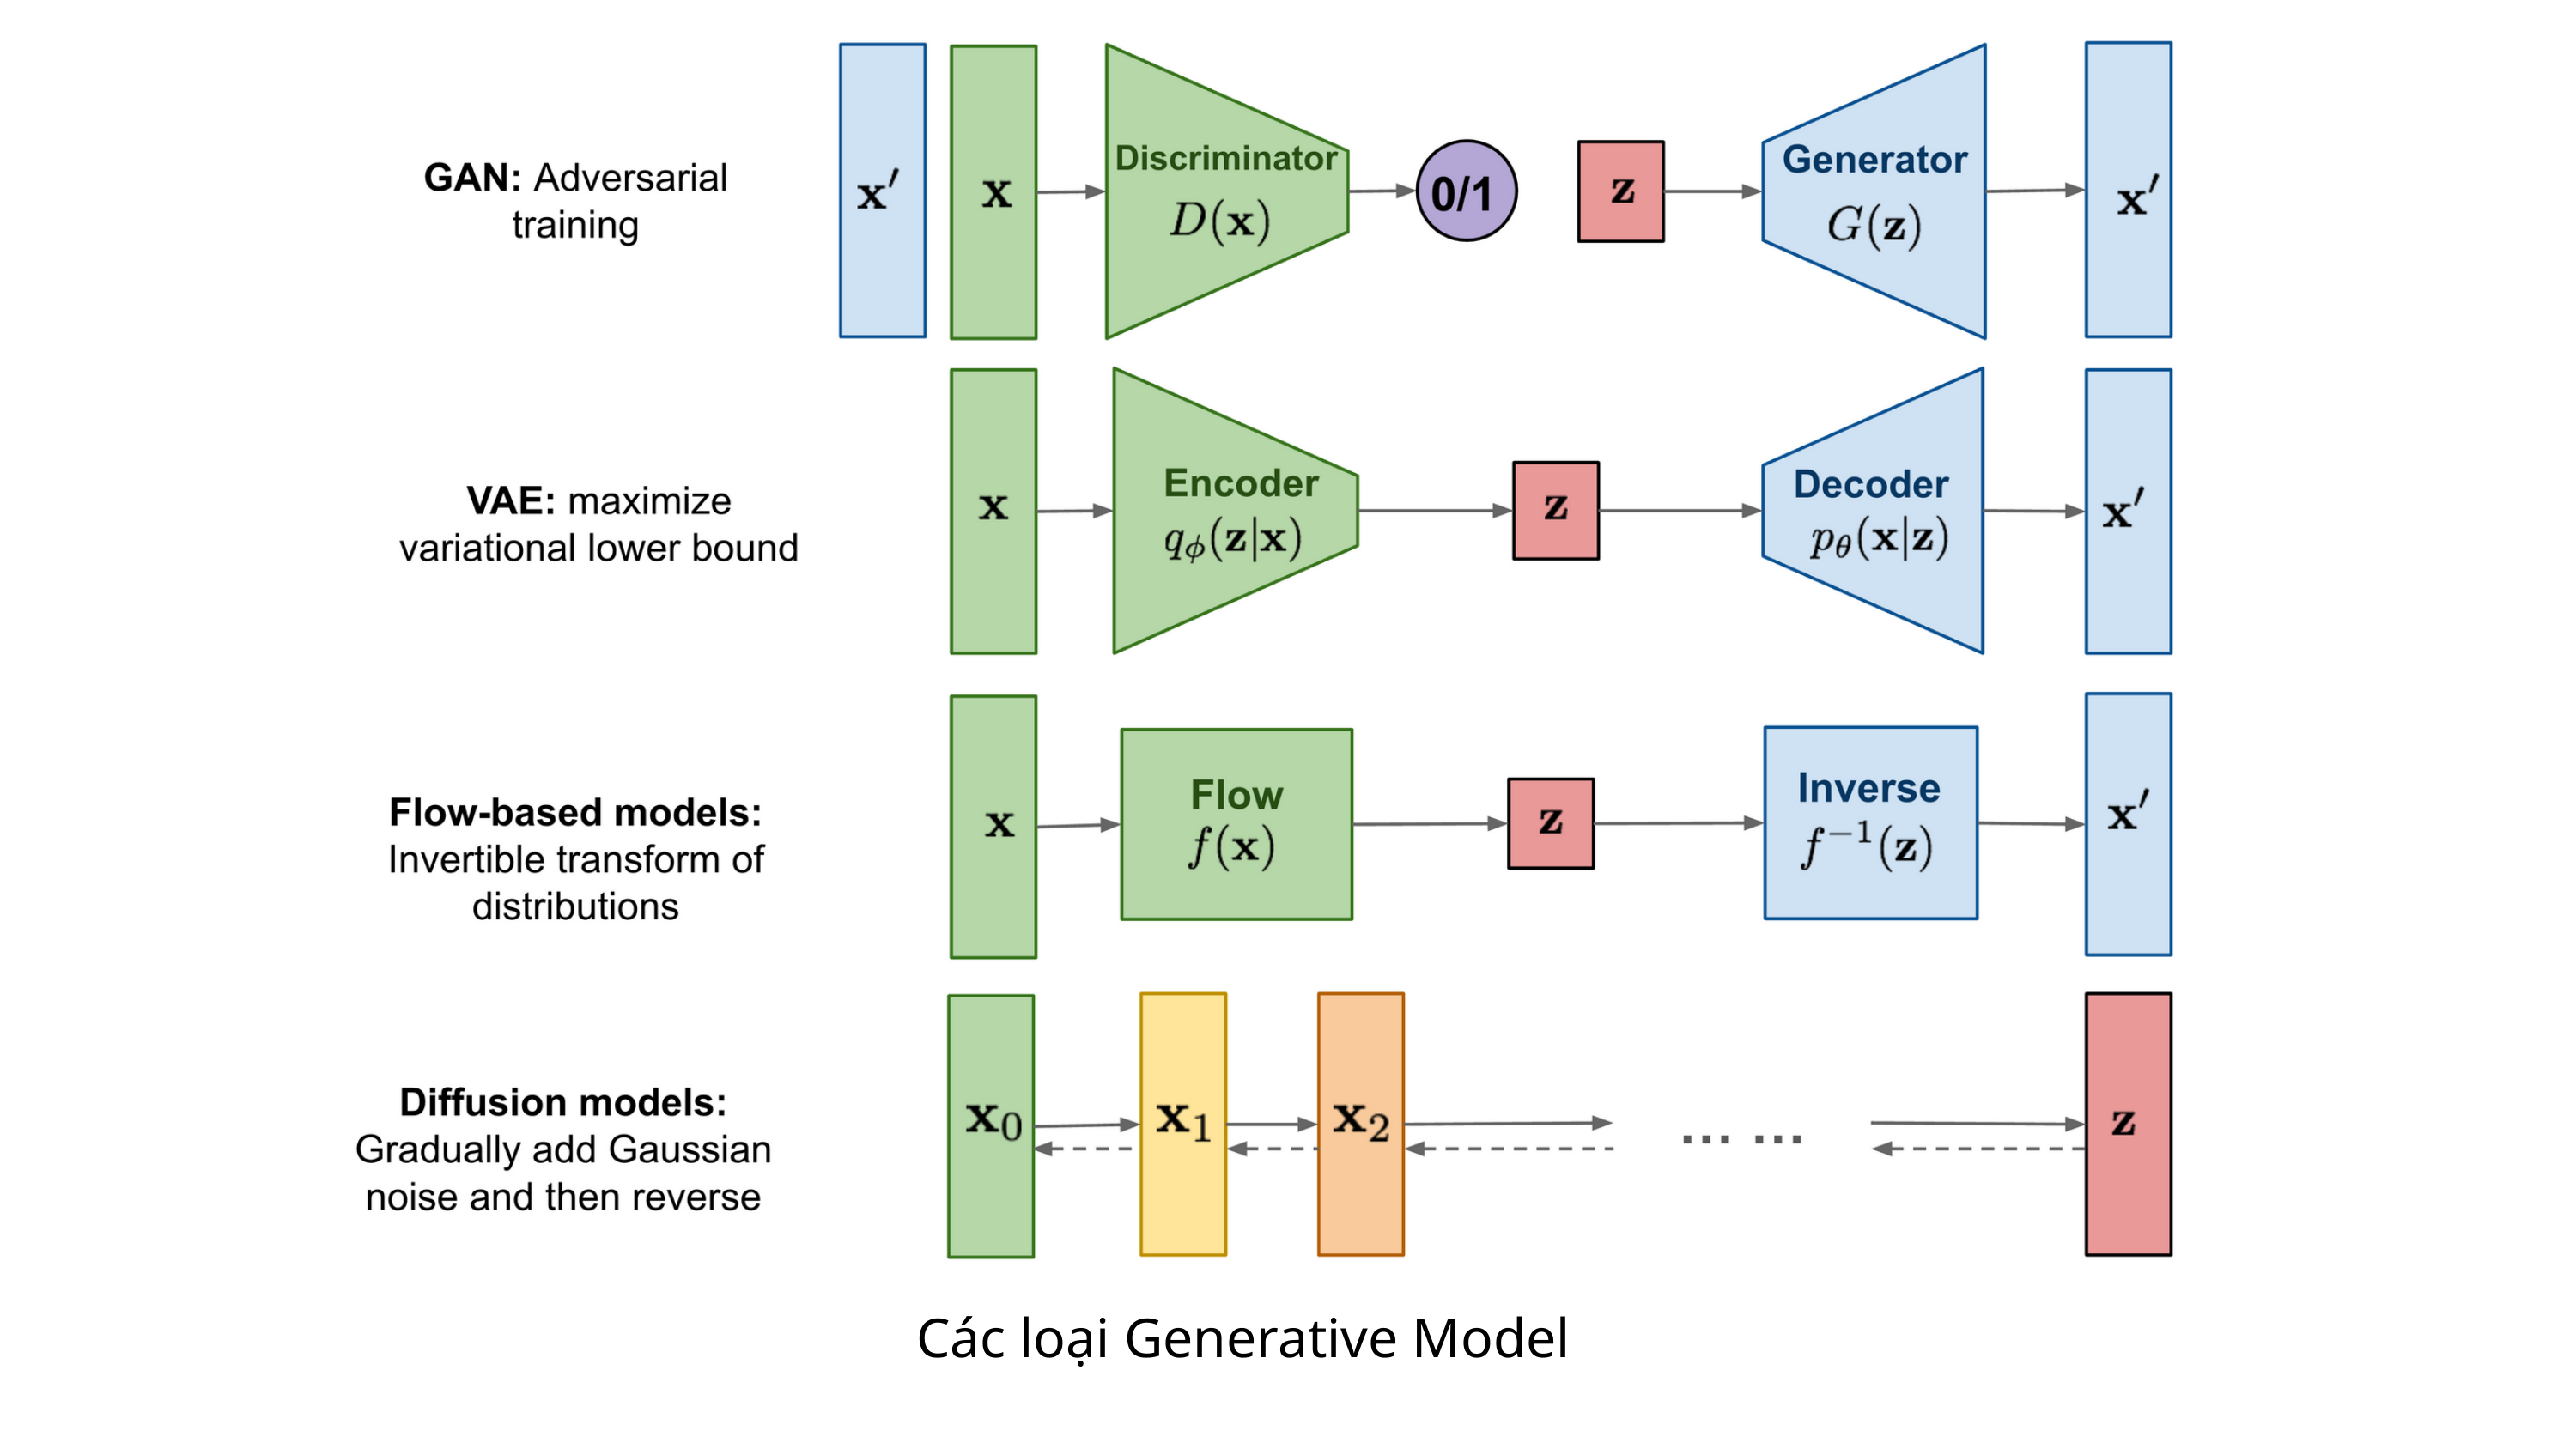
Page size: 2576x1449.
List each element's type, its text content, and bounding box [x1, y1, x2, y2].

text_box Các loại Generative Model [916, 1305, 1660, 1369]
text_box [344, 0, 2232, 1304]
